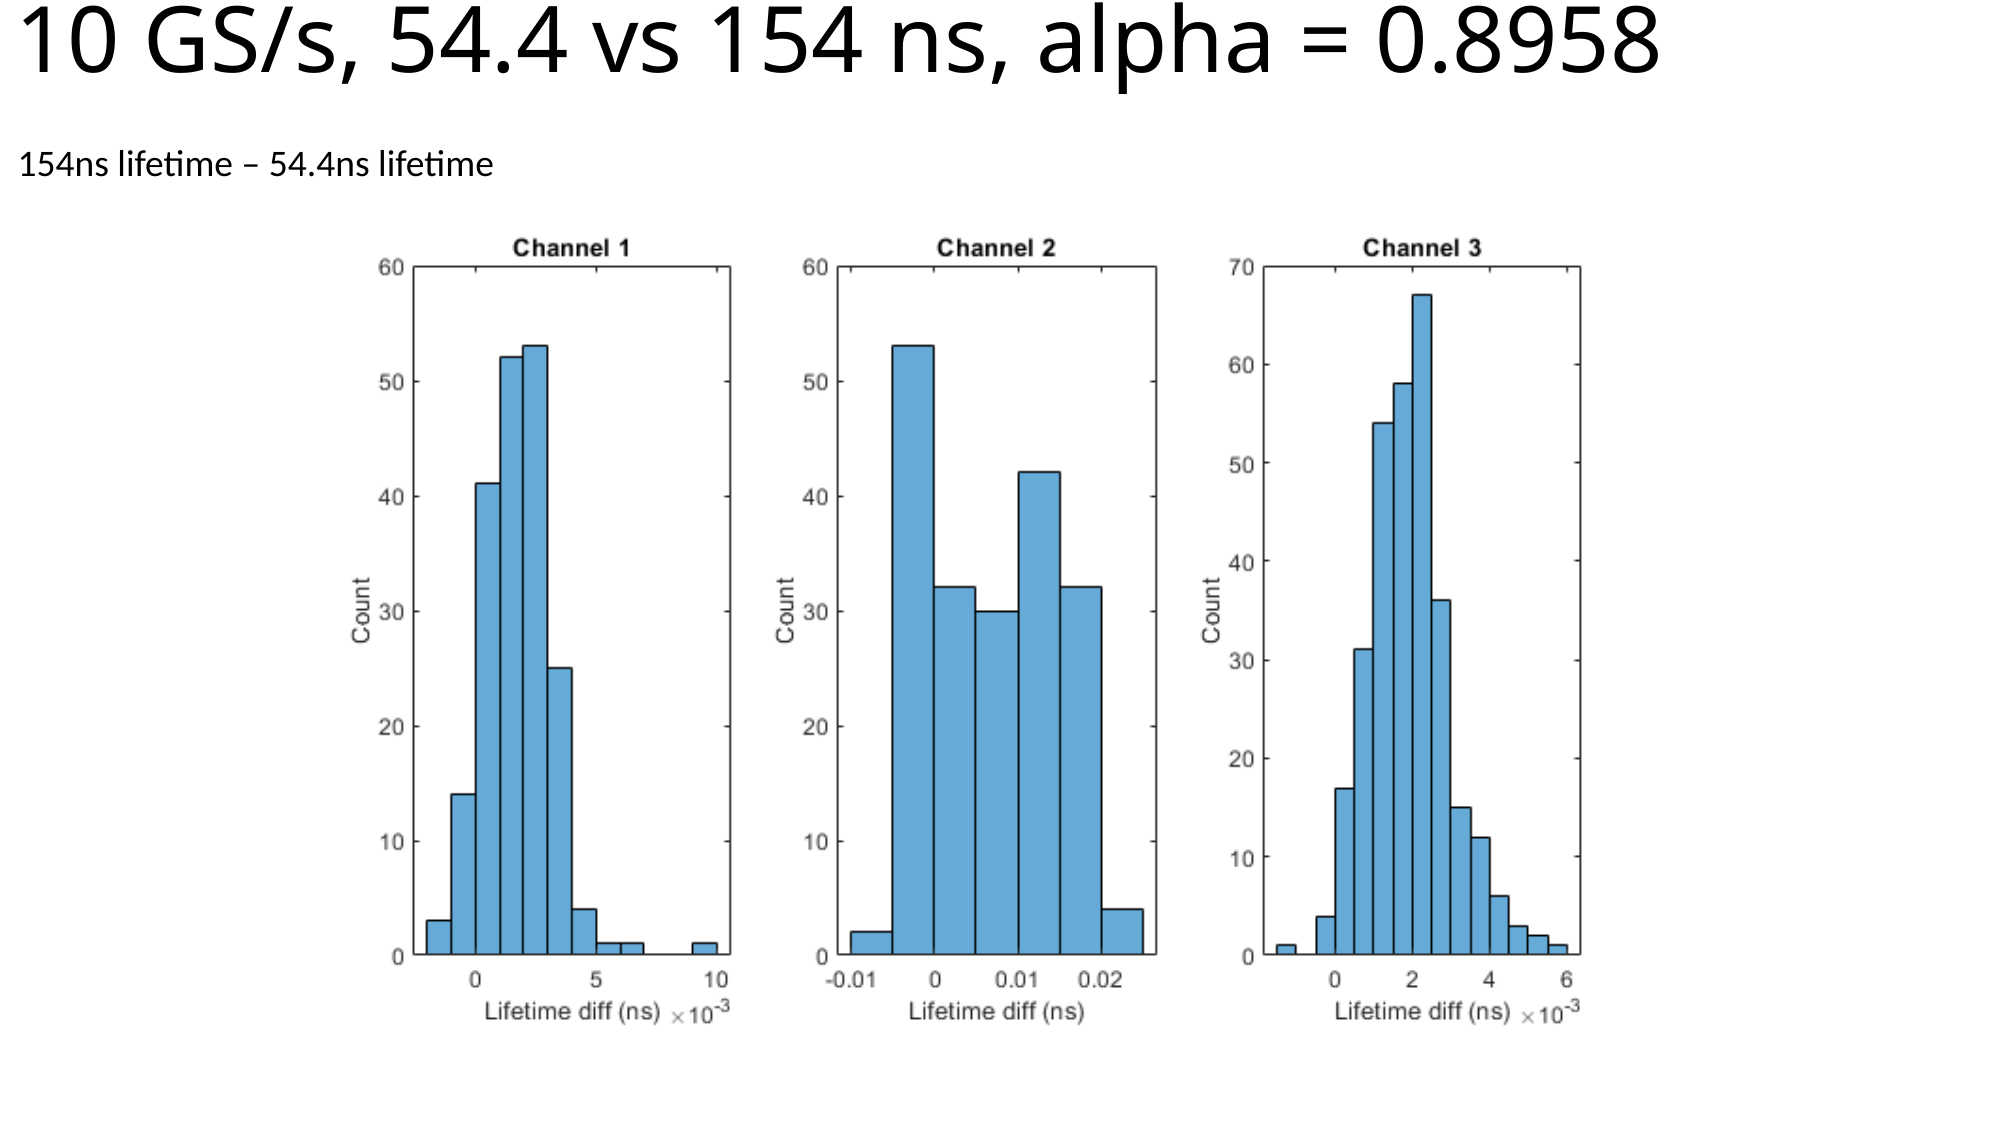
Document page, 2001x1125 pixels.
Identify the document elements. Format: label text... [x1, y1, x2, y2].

title 10 GS/s, 54.4 vs 154 ns, alpha = 0.8958 [0, 0, 1725, 152]
picture [217, 202, 1725, 1050]
text_box 154ns lifetime – 54.4ns lifetime [2, 131, 510, 192]
